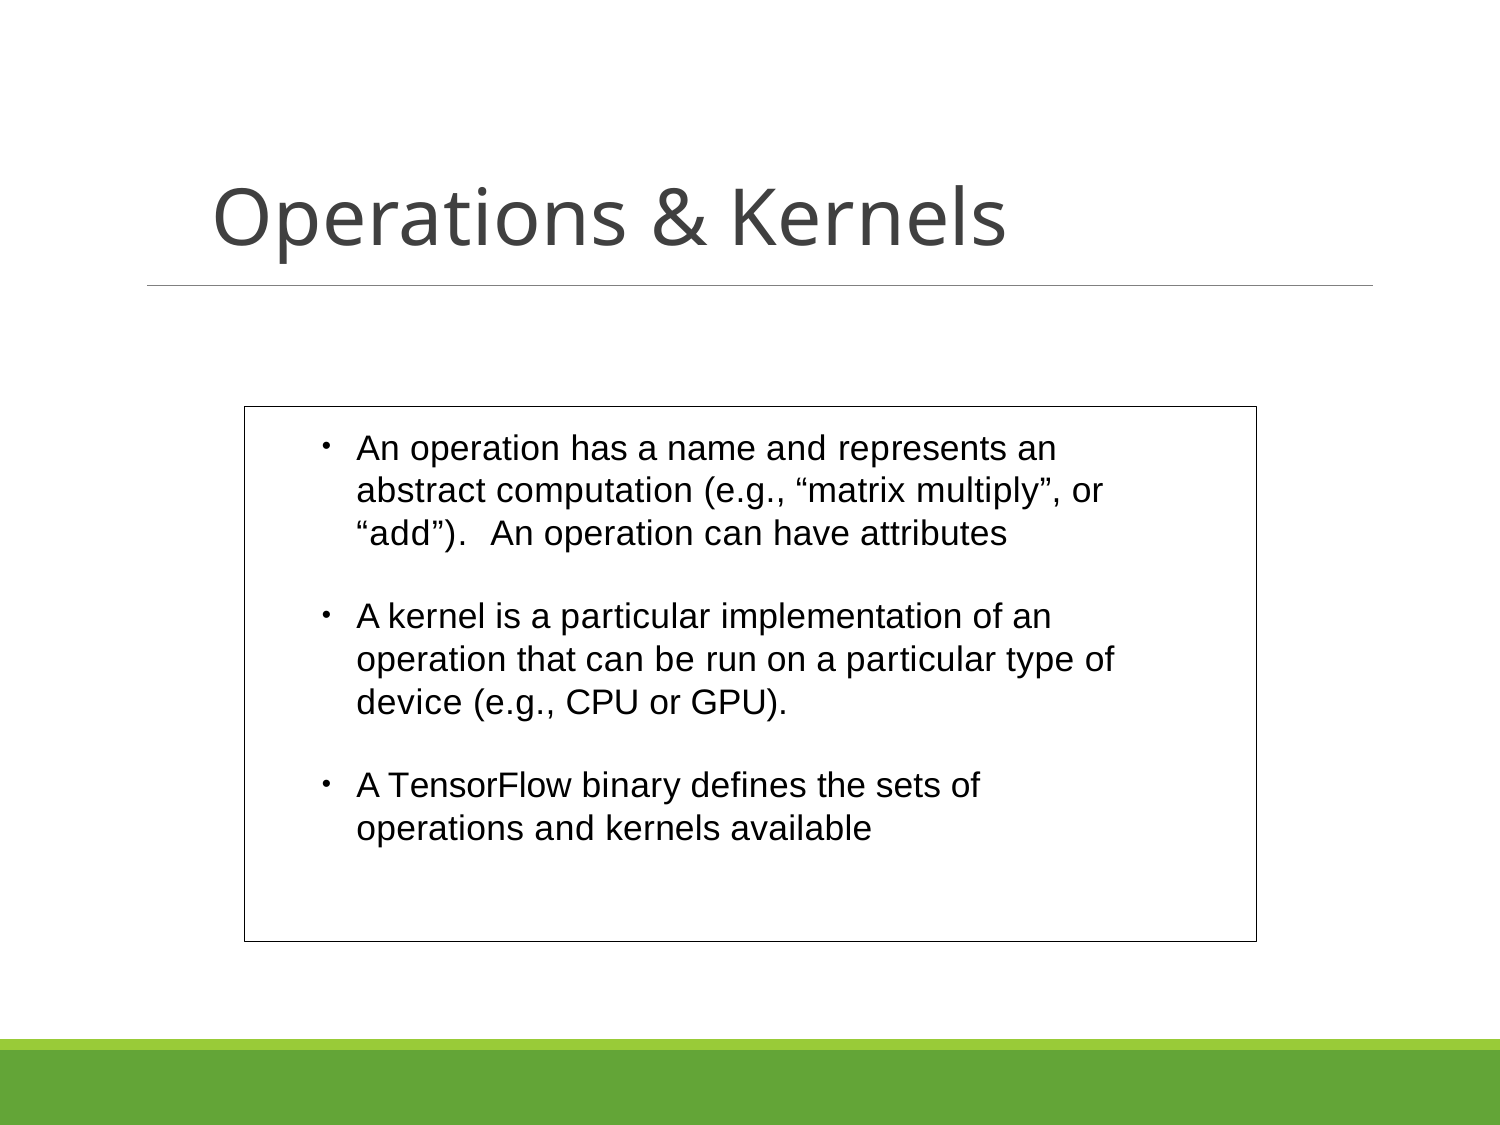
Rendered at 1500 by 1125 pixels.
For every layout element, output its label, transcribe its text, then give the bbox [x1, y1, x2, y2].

title Operations & Kernels [162, 90, 1338, 316]
text_box [243, 406, 1257, 942]
